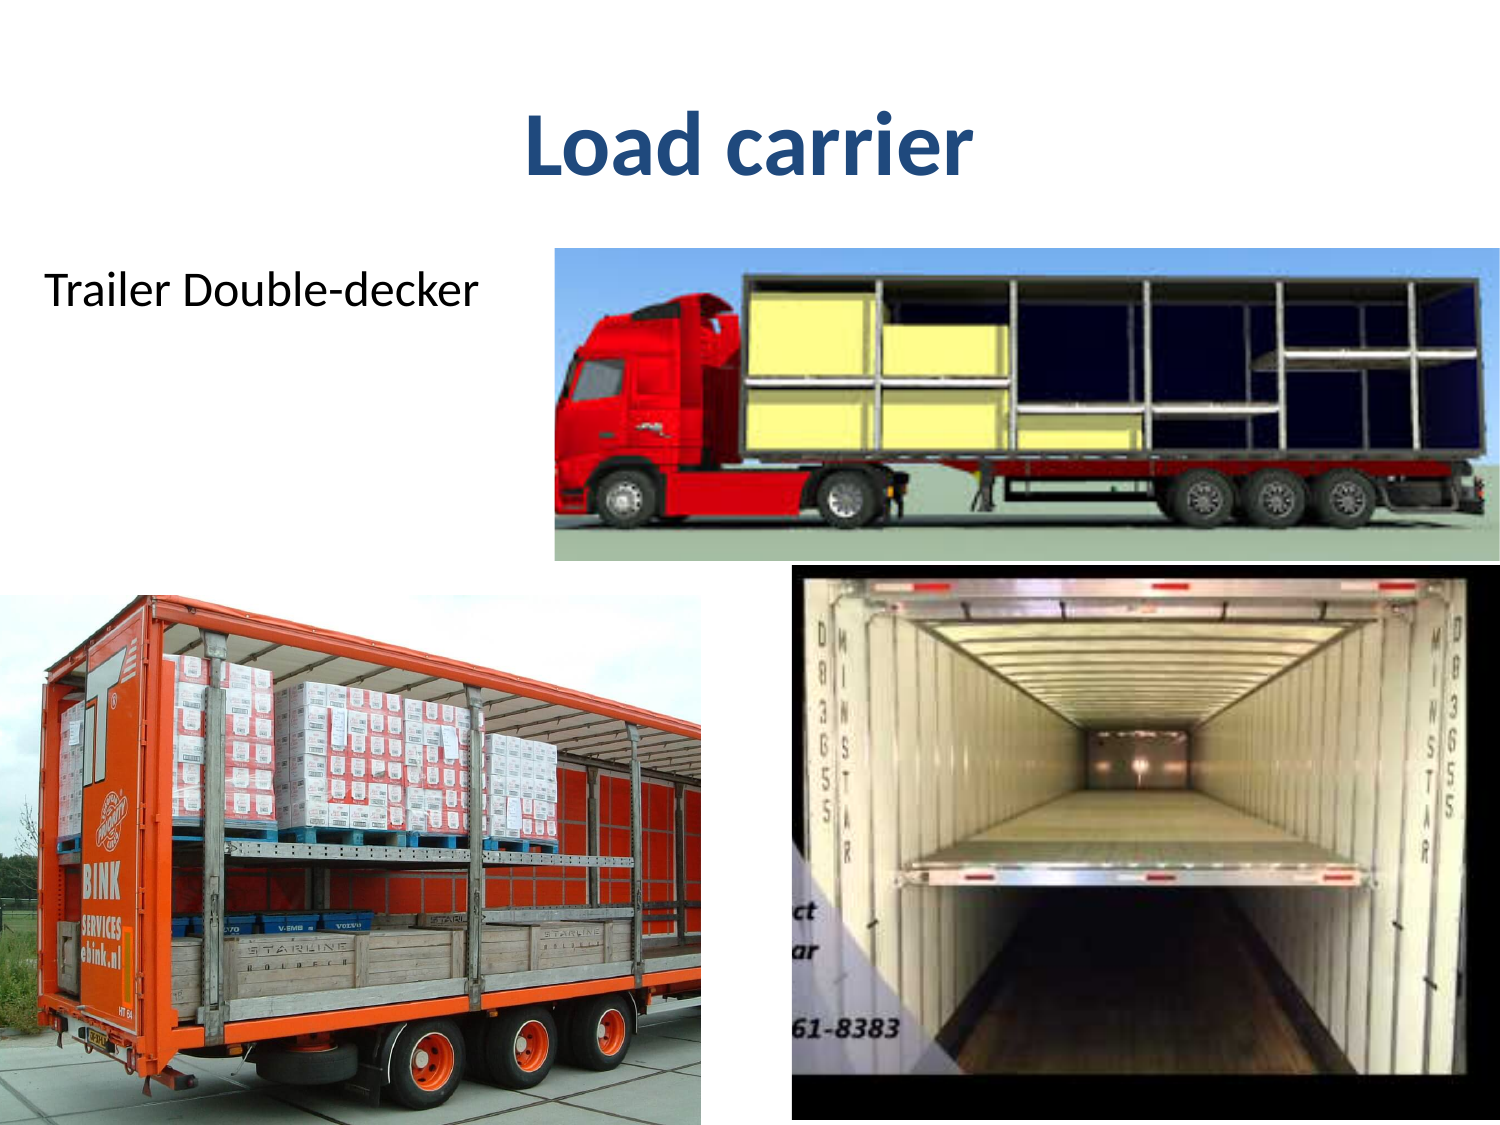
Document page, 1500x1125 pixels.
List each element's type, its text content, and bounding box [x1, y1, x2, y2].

picture [554, 248, 1500, 561]
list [0, 594, 701, 1125]
text_box Trailer Double-decker [29, 248, 526, 324]
picture [791, 565, 1500, 1120]
title Load carrier [75, 45, 1425, 233]
